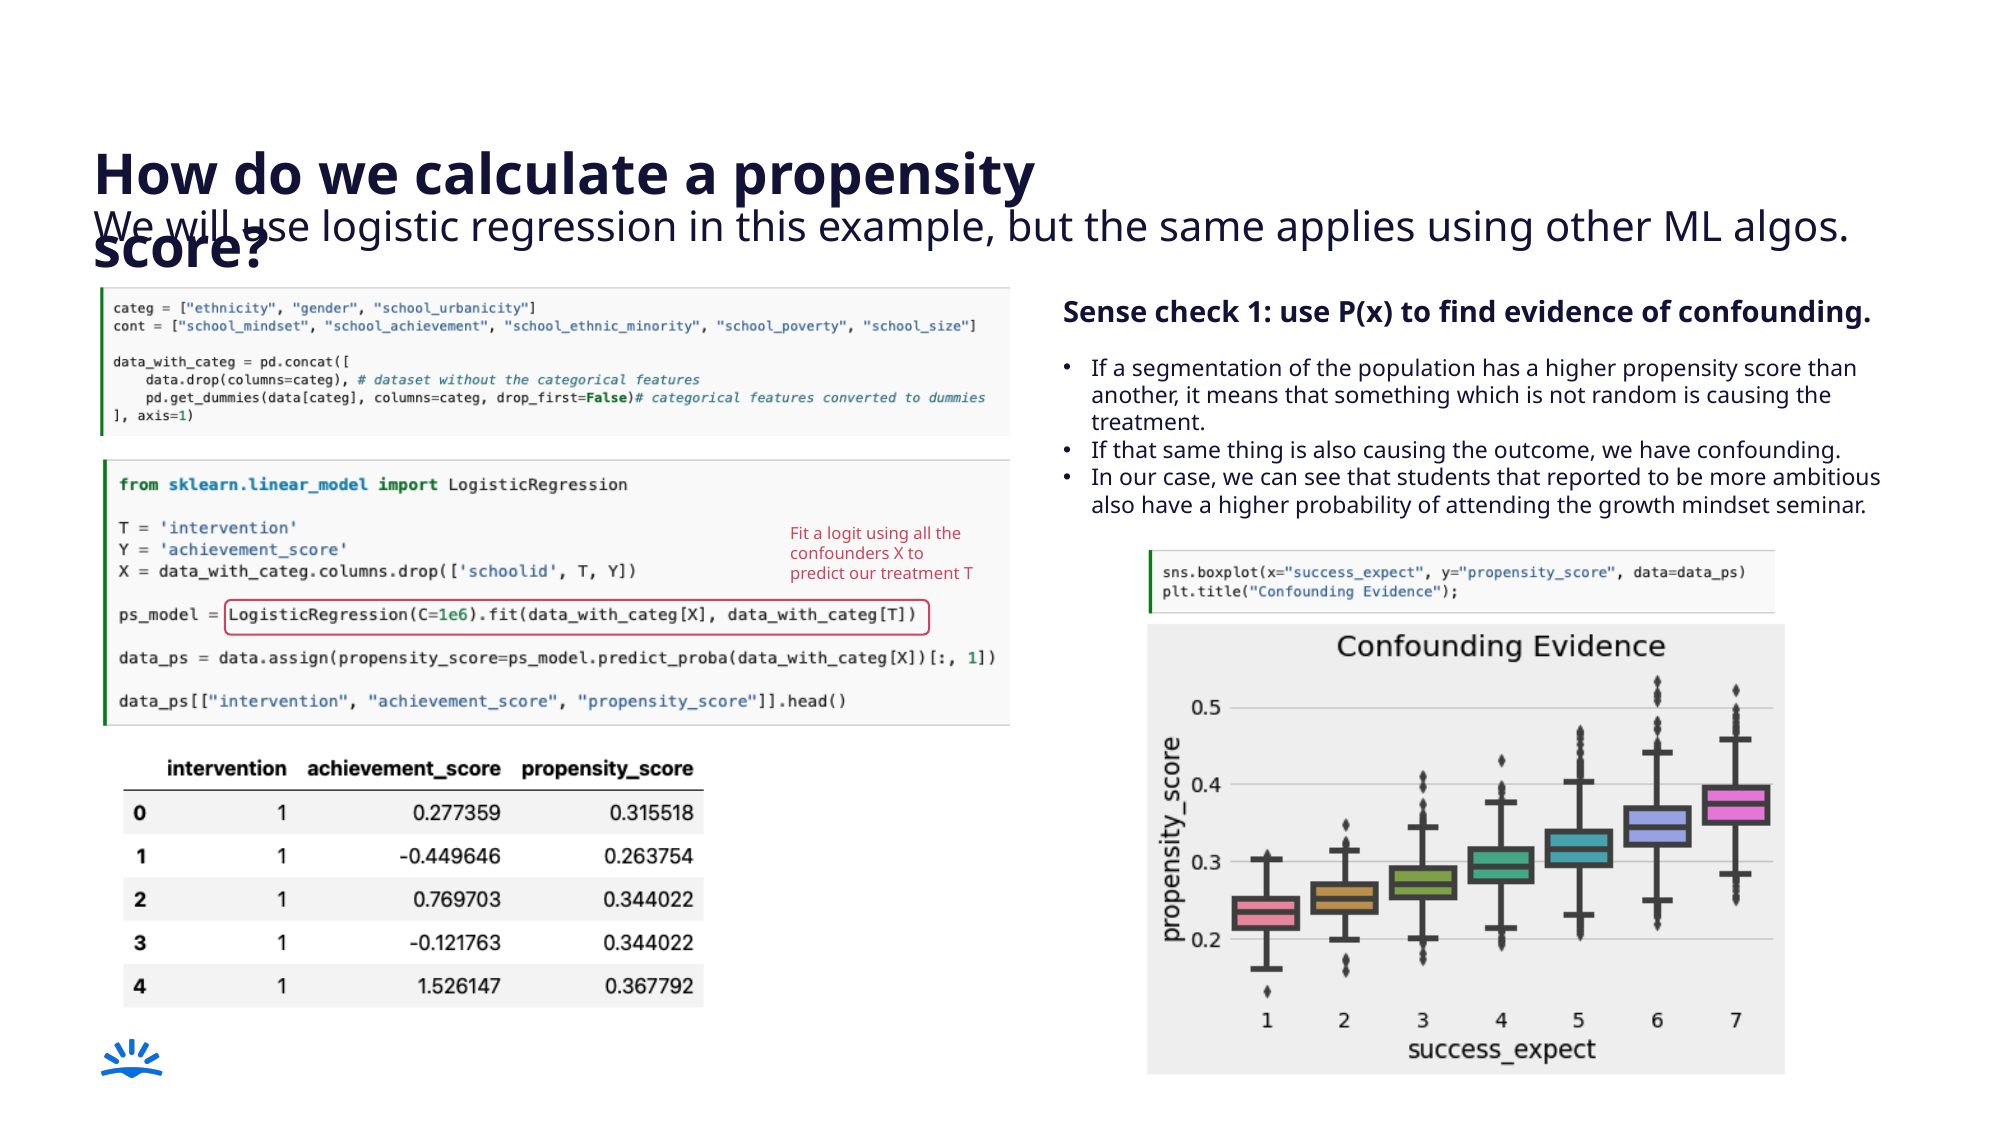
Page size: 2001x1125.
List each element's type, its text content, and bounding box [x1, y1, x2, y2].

text_box Sense check 1: use P(x) to find evidence of confounding. If a segmentation of the population has a higher propensity score than another, it means that something which is not random is causing the treatment. If that same thing is also causing the outcome, we have confounding. In our case, we can see that students that reported to be more ambitious also have a higher probability of attending the growth mindset seminar. [1031, 269, 1938, 589]
picture [97, 1035, 166, 1082]
picture [93, 452, 1010, 1019]
picture [1130, 541, 1839, 1092]
list How do we calculate a propensity score? [93, 132, 1186, 199]
list We will use logistic regression in this example, but the same applies using other ML algos. [93, 196, 1856, 246]
picture [93, 280, 1010, 436]
